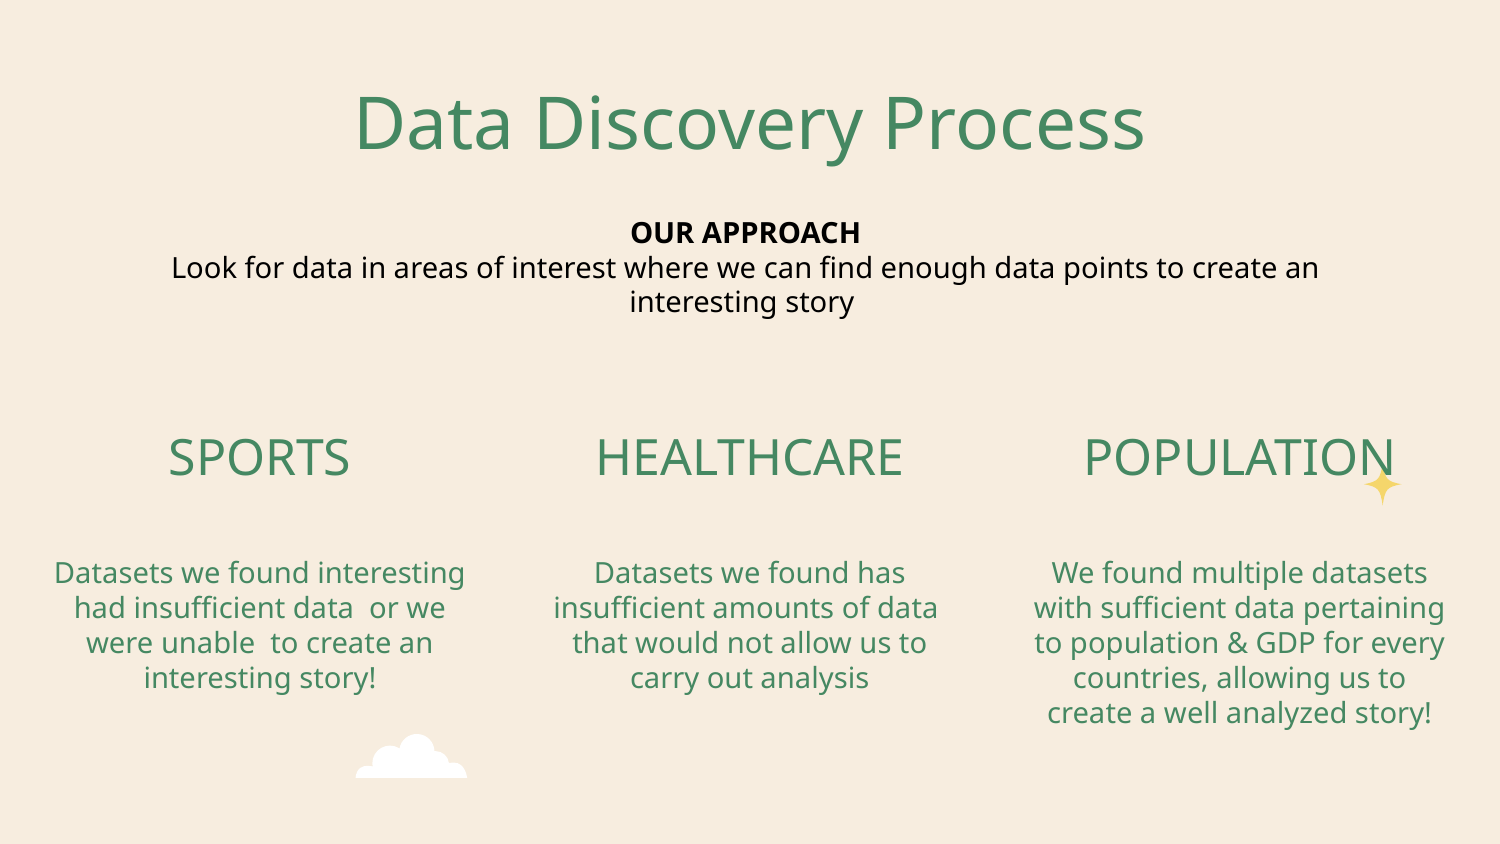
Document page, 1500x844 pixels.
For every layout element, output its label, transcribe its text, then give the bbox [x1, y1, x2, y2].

subtitle Datasets we found has insufficient amounts of data that would not allow us to carry out analysis [524, 539, 976, 707]
subtitle Datasets we found interesting had insufficient data or we were unable to create an interesting story! [34, 539, 486, 707]
subtitle SPORTS [34, 396, 486, 514]
subtitle HEALTHCARE [524, 396, 976, 514]
text_box OUR APPROACH Look for data in areas of interest where we can find enough data points to create an interesting story [81, 198, 1411, 334]
subtitle We found multiple datasets with sufficient data pertaining to population & GDP for every countries, allowing us to create a well analyzed story! [1014, 539, 1466, 780]
title Data Discovery Process [118, 72, 1382, 167]
subtitle POPULATION [1014, 396, 1466, 514]
